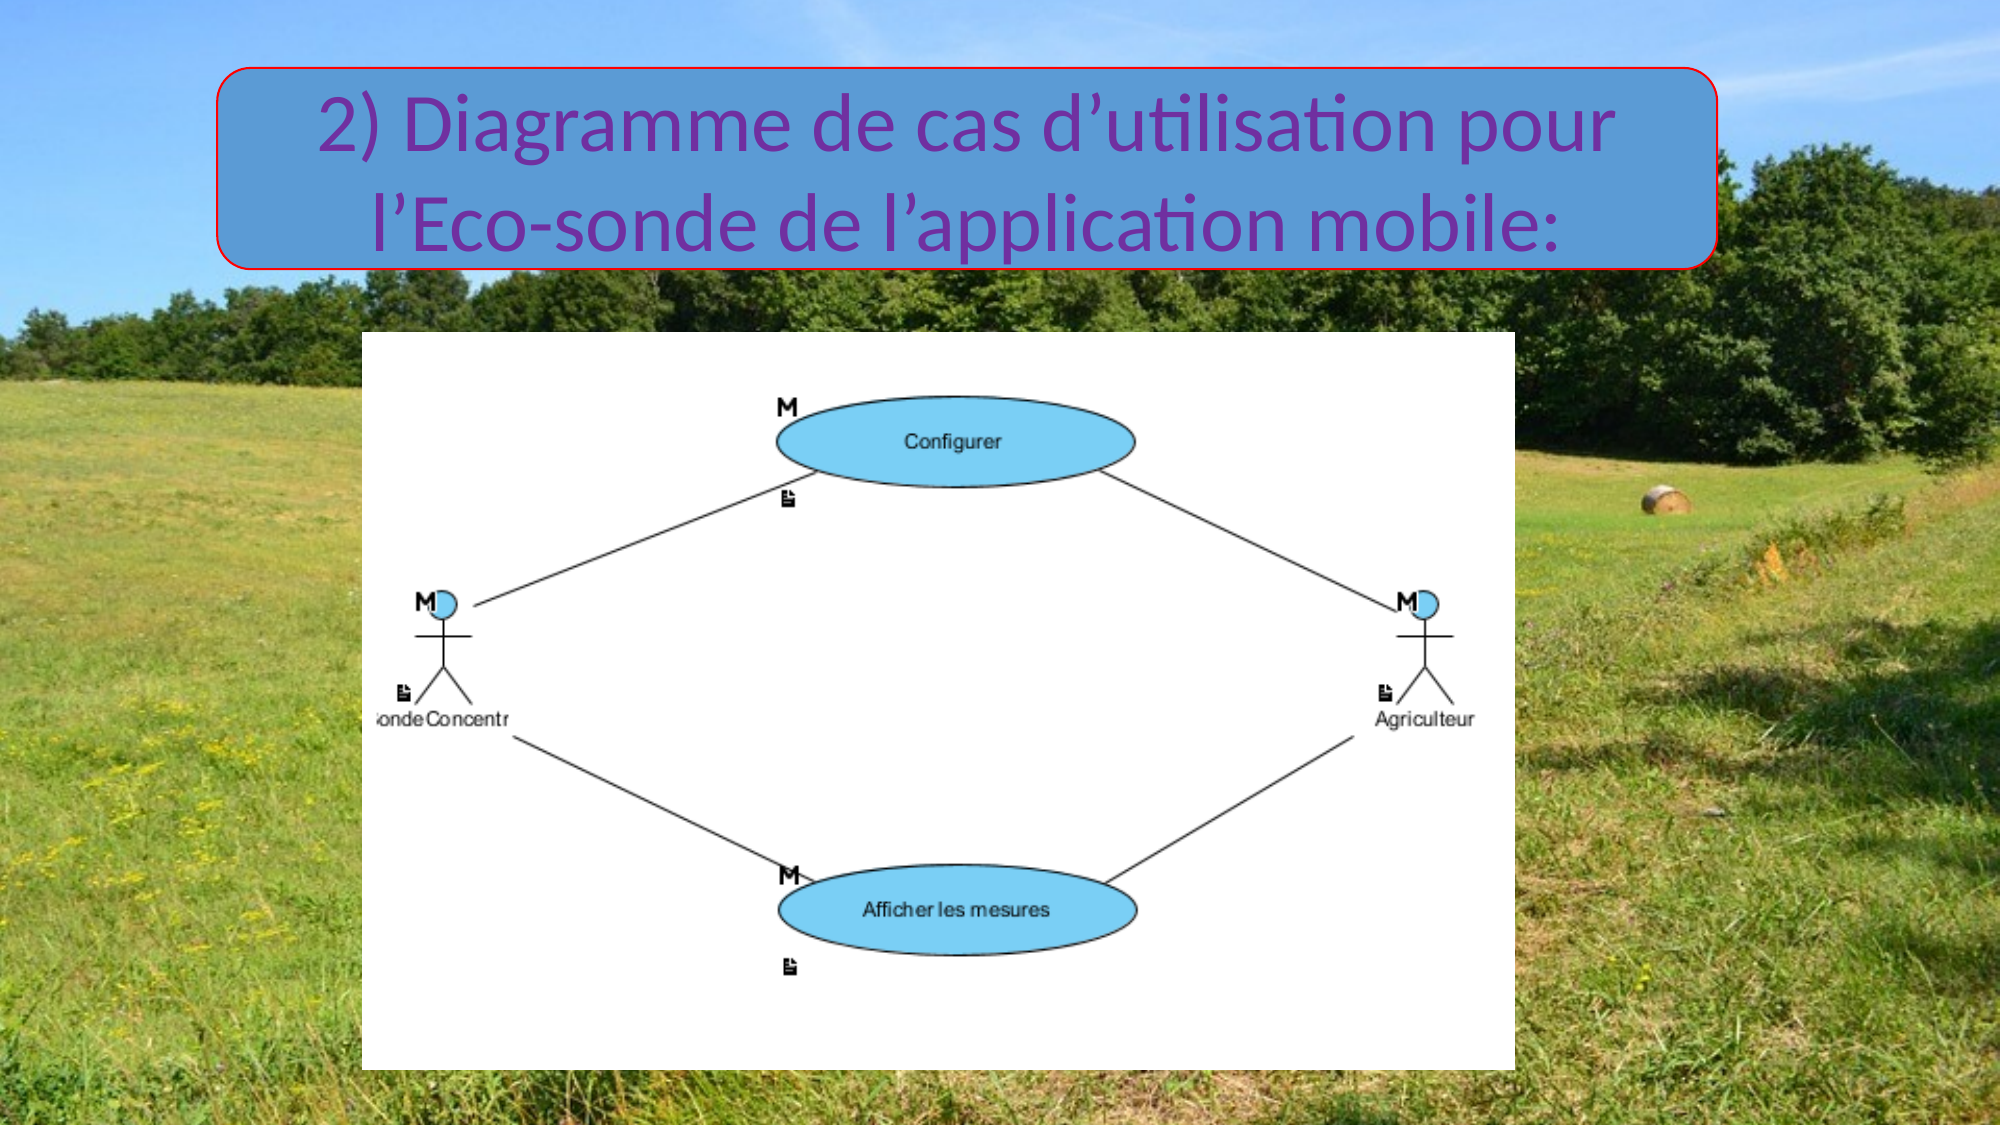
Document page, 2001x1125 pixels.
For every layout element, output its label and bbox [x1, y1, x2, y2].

picture [362, 332, 1515, 1070]
list [0, 0, 2000, 1125]
